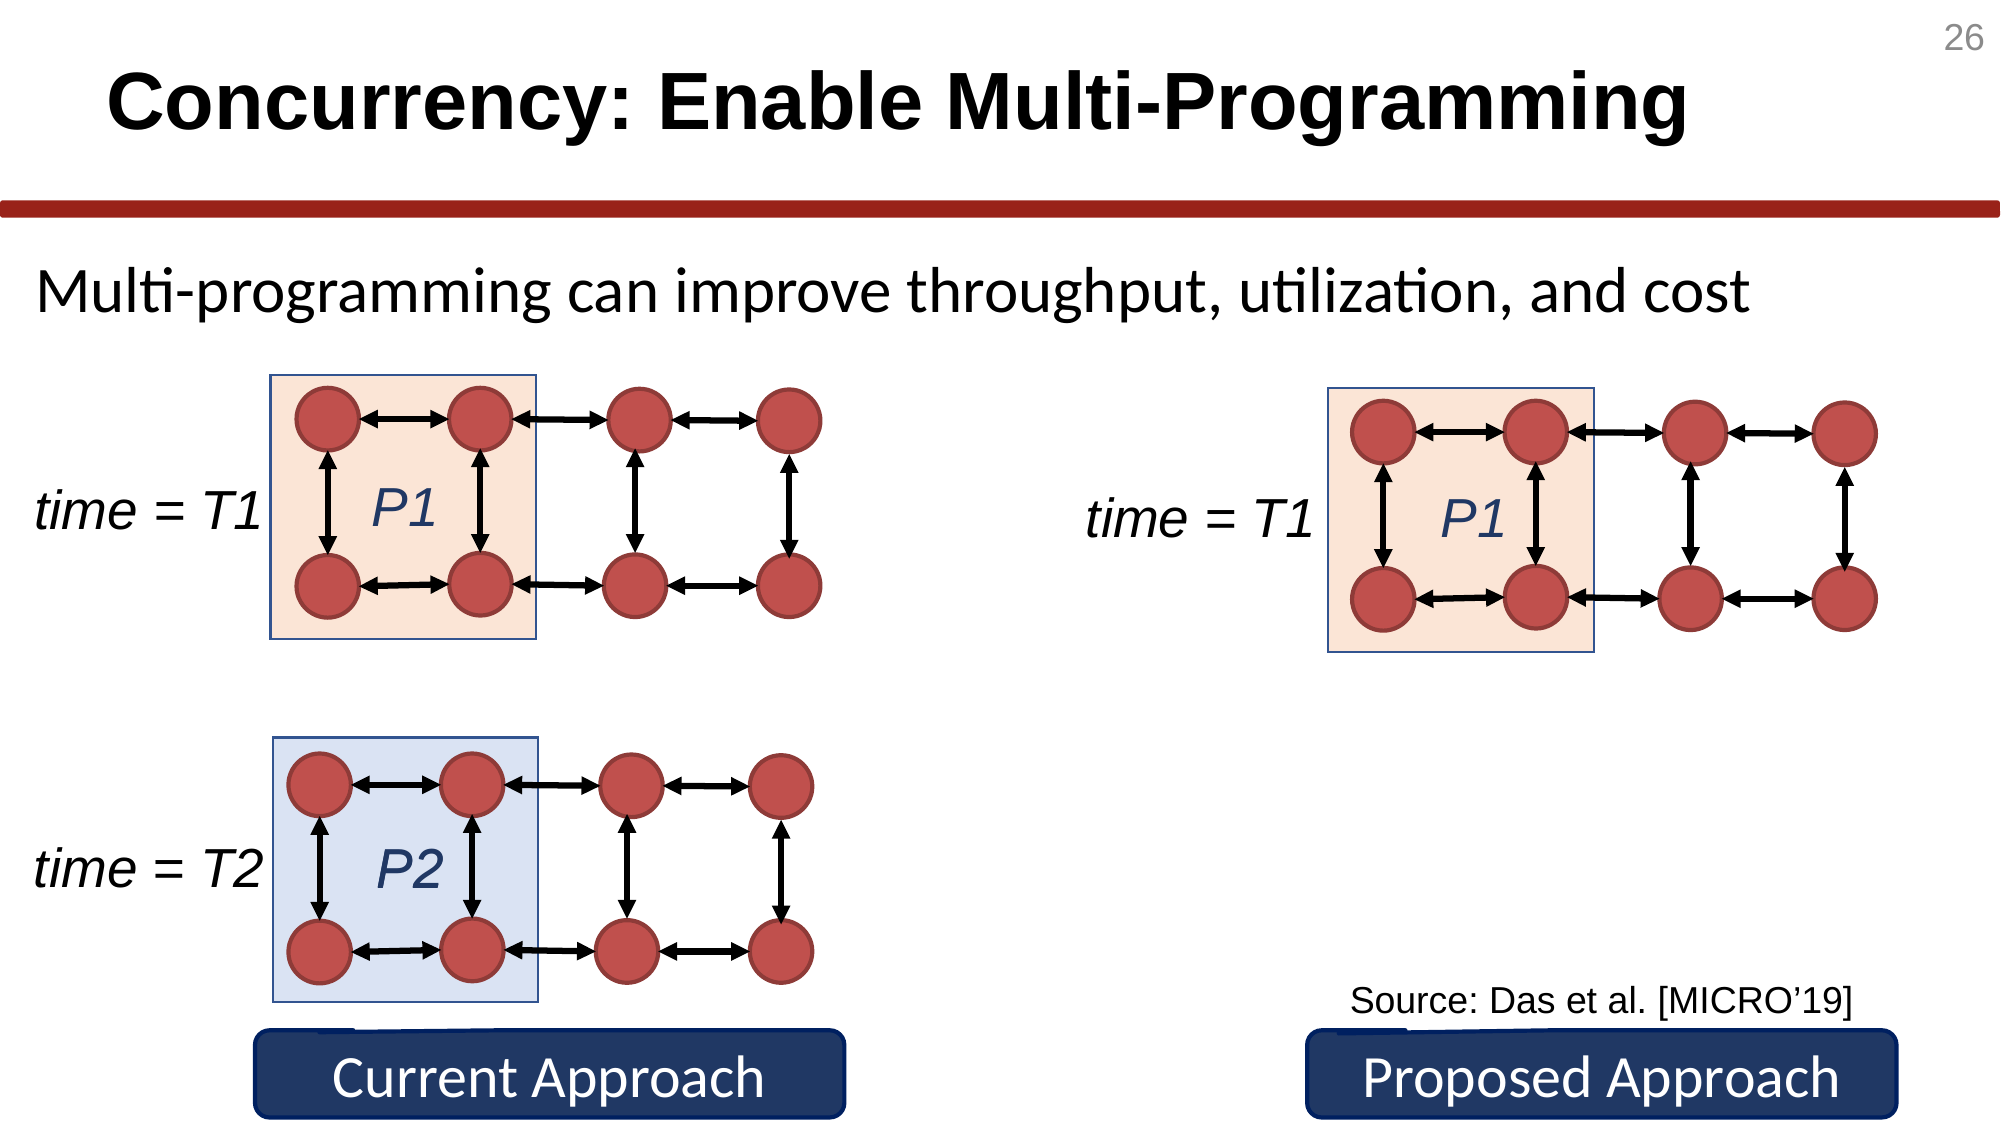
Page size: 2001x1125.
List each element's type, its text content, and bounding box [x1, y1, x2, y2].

text_box time = T2 [0, 811, 272, 929]
text_box Current Approach [255, 1030, 845, 1118]
text_box time = T1 [0, 453, 296, 571]
text_box Proposed Approach [1307, 1030, 1897, 1118]
text_box [1327, 579, 1595, 653]
text_box Source: Das et al. [MICRO’19] [1335, 968, 1869, 1029]
text_box Multi-programming can improve throughput, utilization, and cost [20, 239, 1979, 333]
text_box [296, 387, 821, 618]
text_box [1327, 387, 1595, 461]
text_box [269, 571, 537, 640]
text_box [269, 374, 537, 453]
slide_number 26 [1920, 0, 2000, 72]
text_box [272, 737, 539, 1003]
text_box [288, 753, 813, 984]
title Concurrency: Enable Multi-Programming [91, 9, 1933, 198]
text_box time = T1 [1049, 461, 1352, 579]
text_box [1352, 400, 1876, 631]
